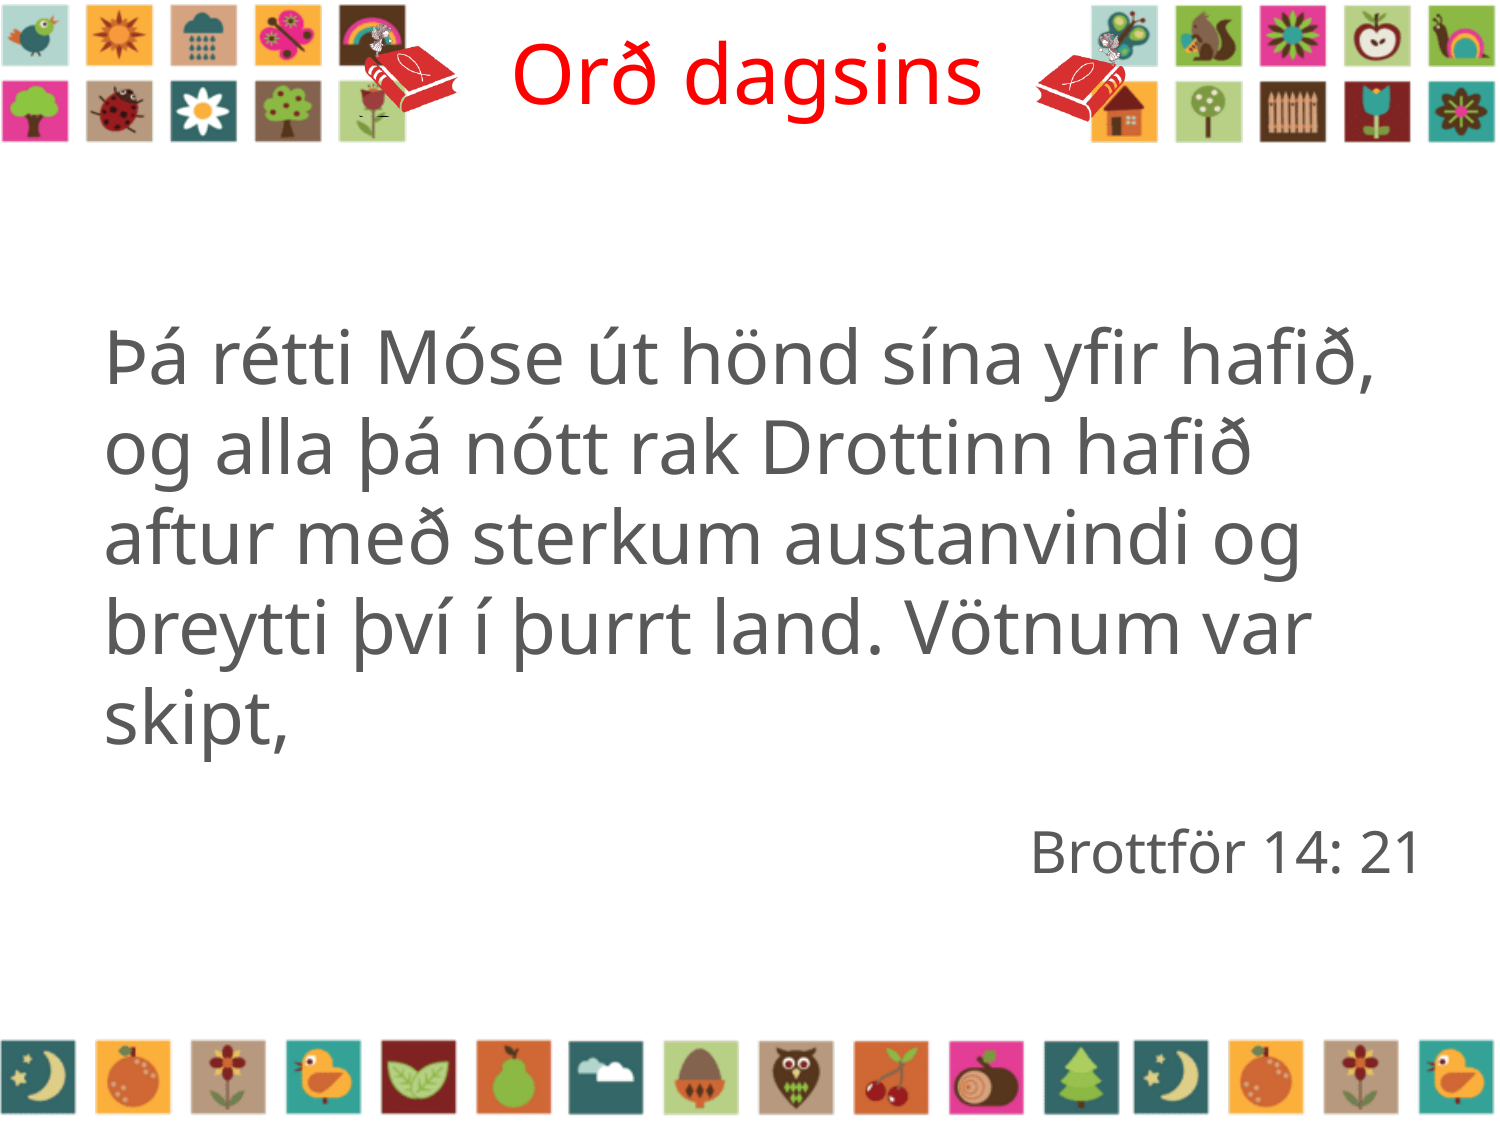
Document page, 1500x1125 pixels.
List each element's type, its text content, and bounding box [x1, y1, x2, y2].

text_box Þá rétti Móse út hönd sína yfir hafið, og alla þá nótt rak Drottinn hafið aftur með sterkum austanvindi og breytti því í þurrt land. Vötnum var skipt, [88, 302, 1436, 768]
text_box Orð dagsins [425, 13, 1078, 129]
picture [0, 3, 490, 150]
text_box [0, 1028, 1500, 1118]
text_box Brottför 14: 21 [808, 807, 1441, 893]
picture [1003, 3, 1500, 150]
